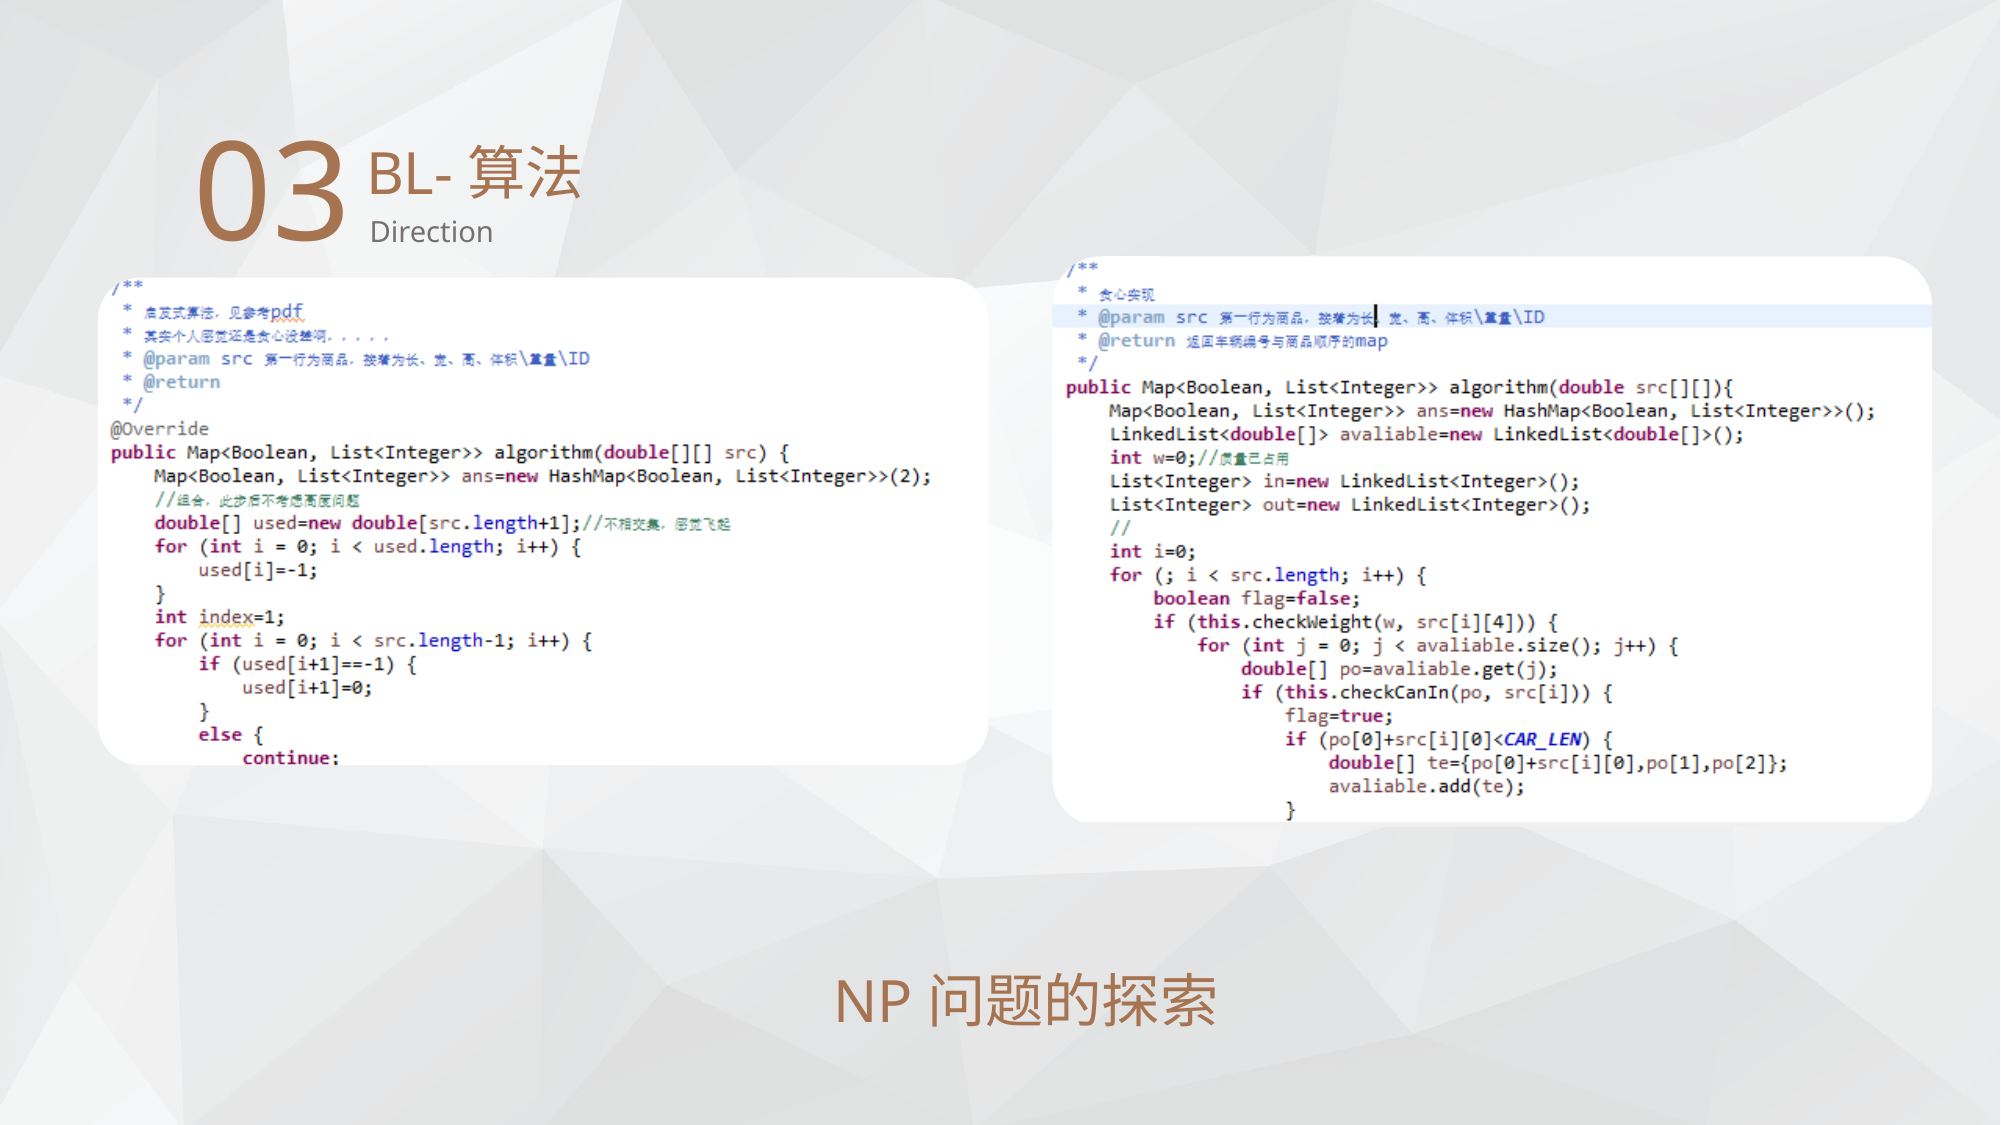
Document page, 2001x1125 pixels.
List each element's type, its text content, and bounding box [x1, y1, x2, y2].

picture [0, 0, 2001, 1125]
text_box NP问题的探索 [818, 957, 1287, 1042]
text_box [179, 95, 819, 277]
